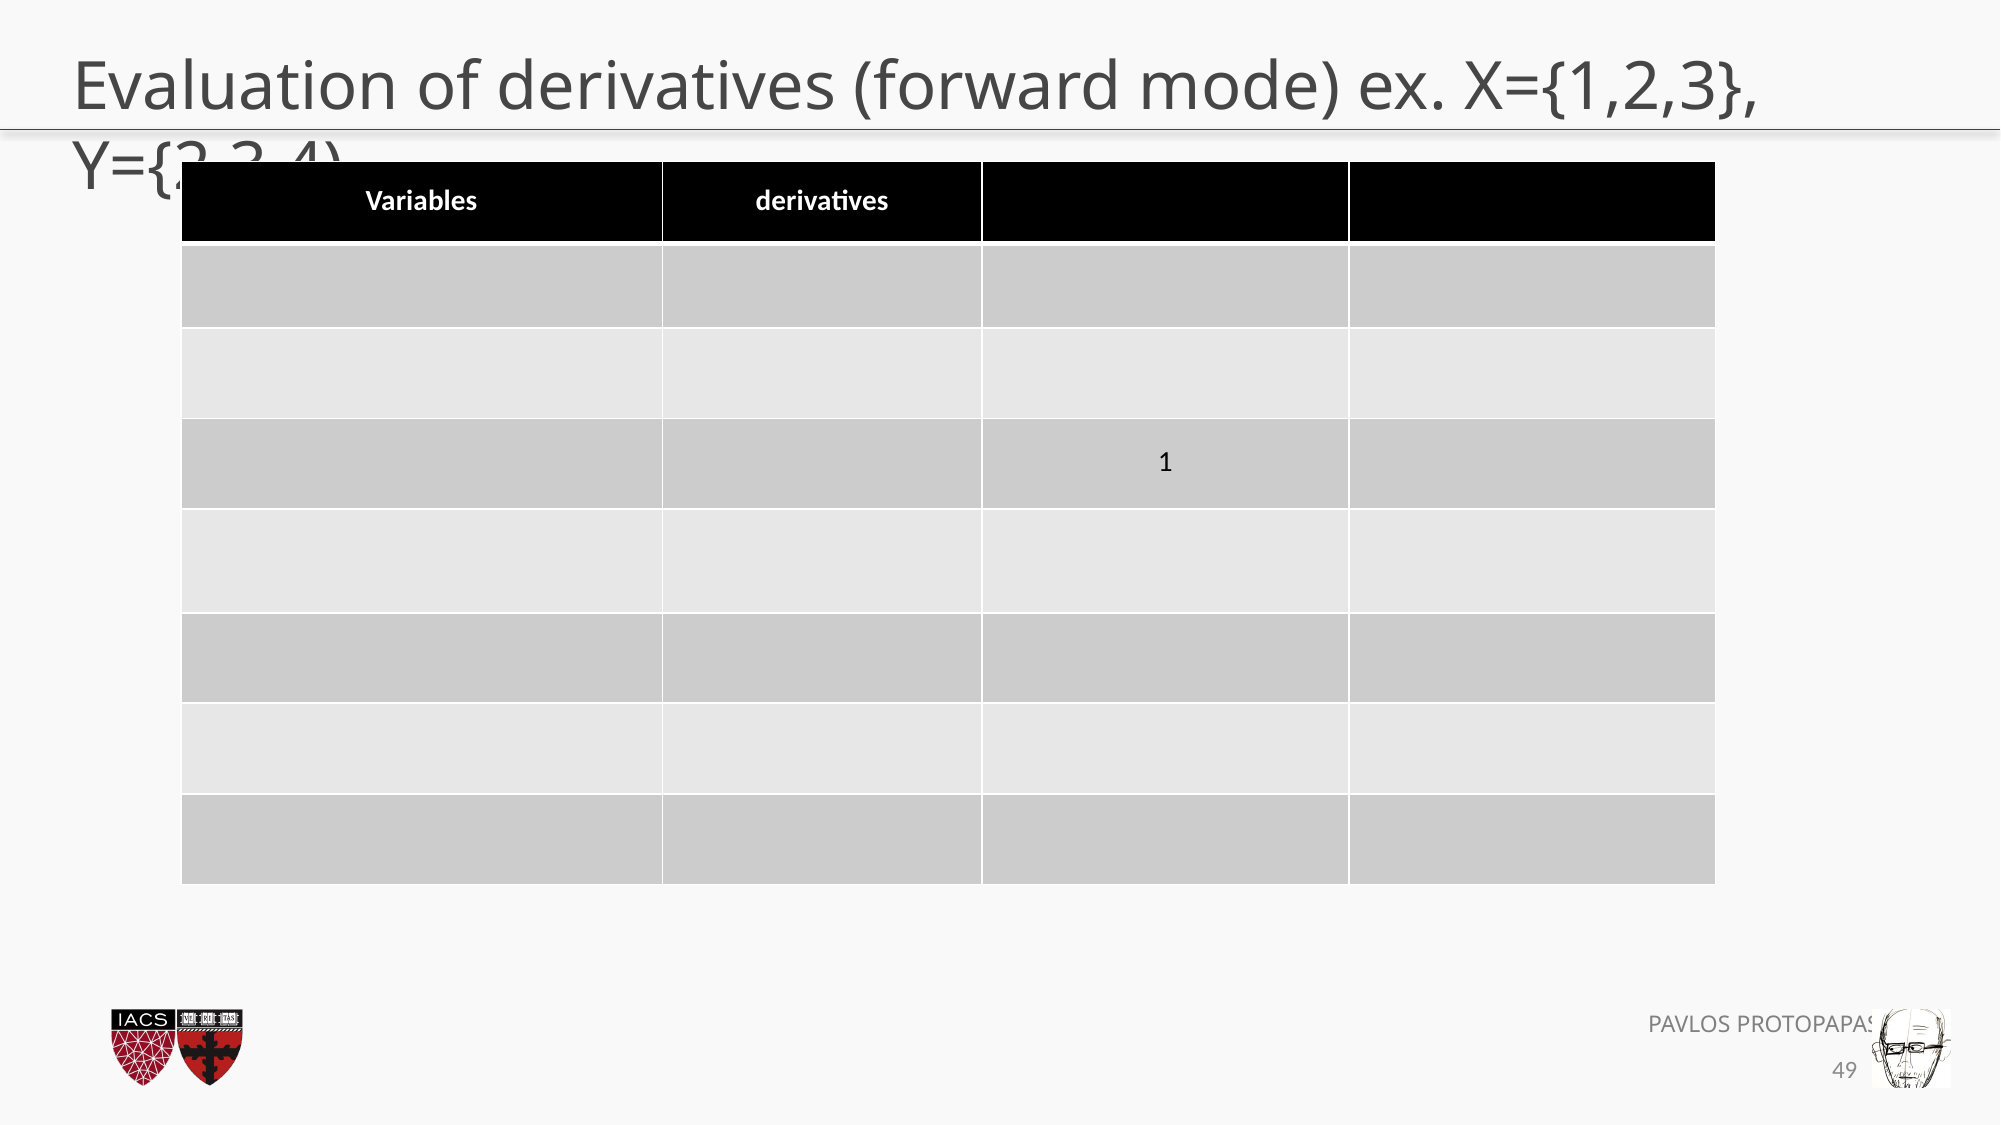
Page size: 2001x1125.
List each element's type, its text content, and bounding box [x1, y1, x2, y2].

title Evaluation of derivatives (forward mode) ex. X={1,2,3}, Y={2,3,4) [57, 35, 1943, 162]
slide_number 49 [1405, 1038, 1873, 1099]
picture [109, 1009, 243, 1086]
picture [1872, 1009, 1951, 1088]
